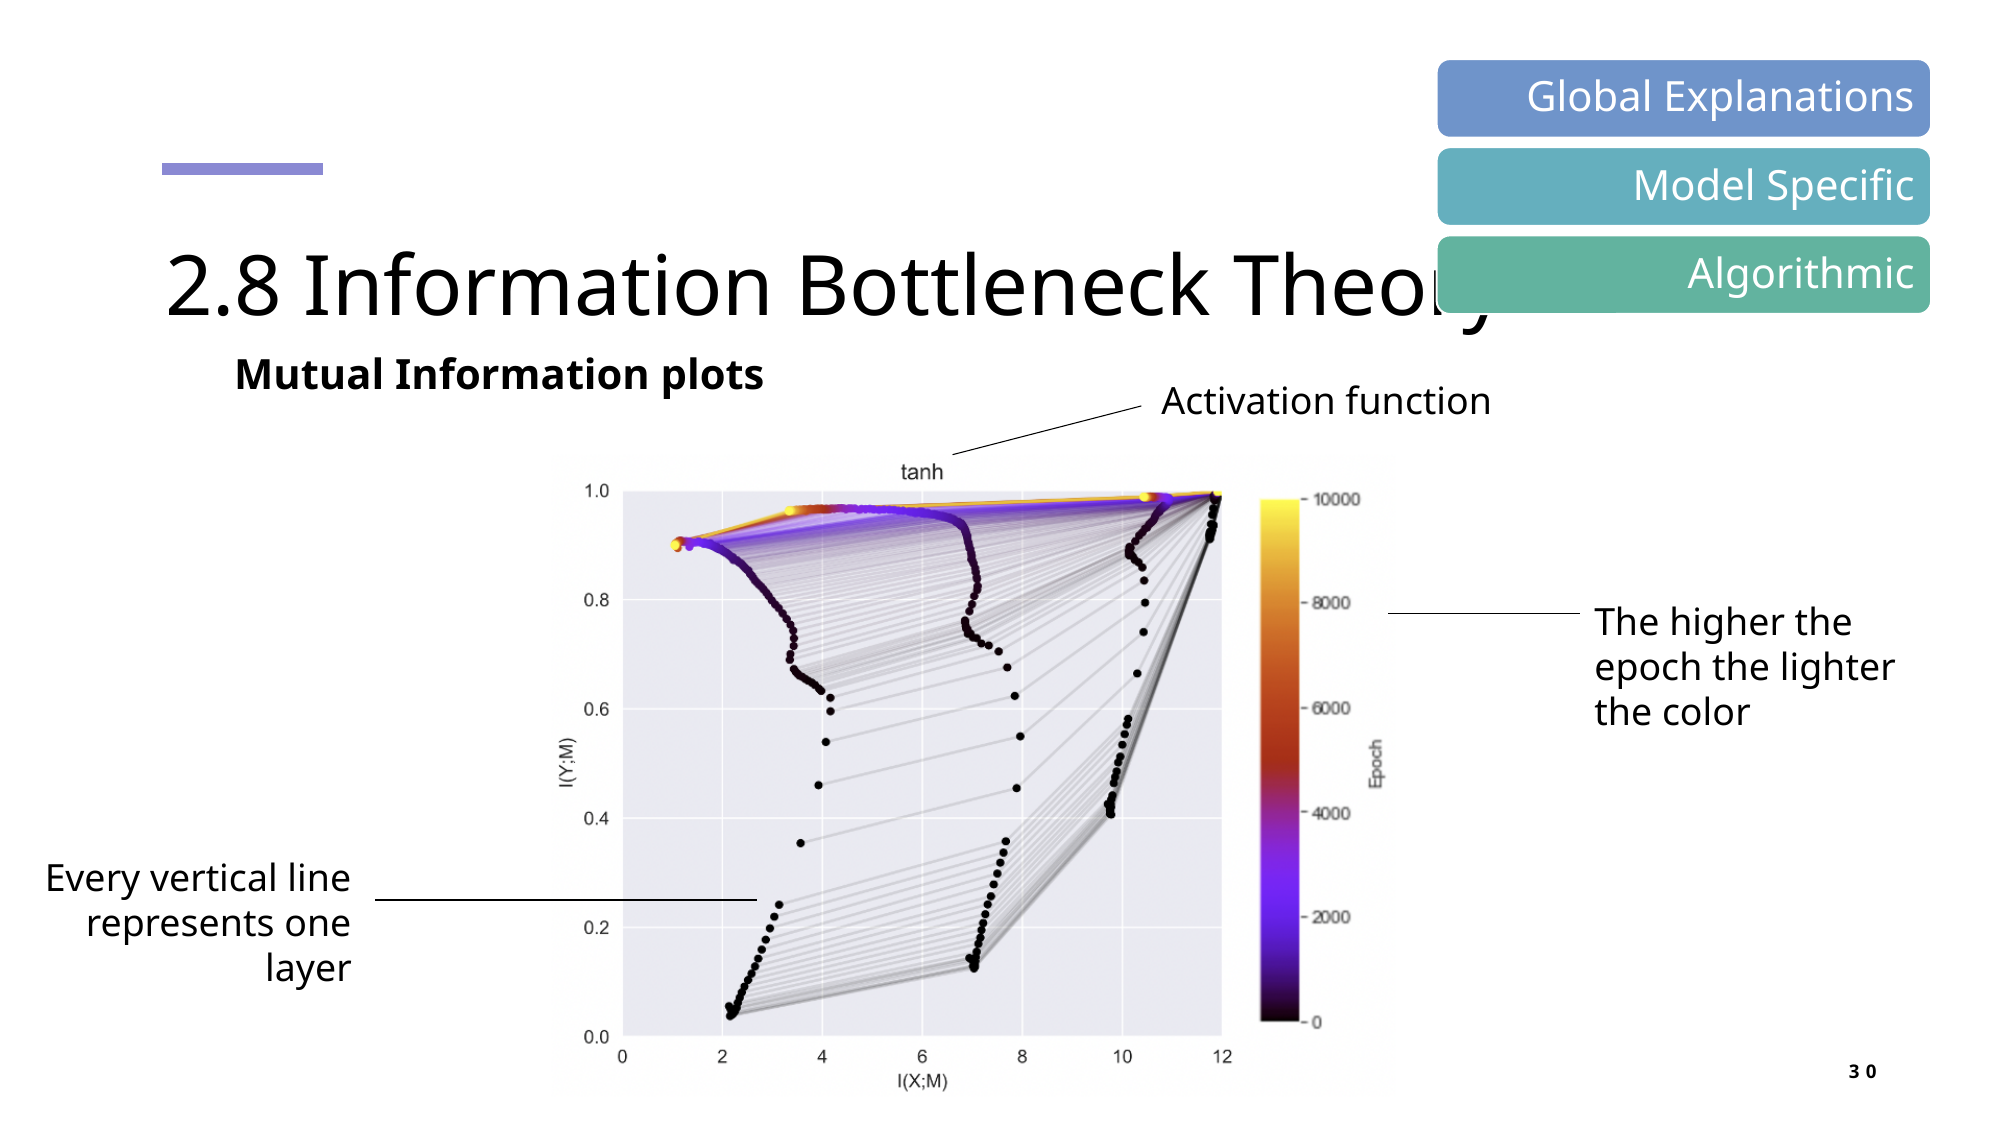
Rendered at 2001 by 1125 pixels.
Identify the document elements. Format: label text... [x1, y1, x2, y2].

slide_number 30 [1772, 1042, 1892, 1103]
text_box Activation function [1146, 369, 1508, 430]
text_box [1436, 58, 1932, 315]
title 2.8 Information Bottleneck Theory [150, 224, 1850, 441]
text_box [952, 405, 1142, 455]
text_box Mutual Information plots [219, 340, 1022, 406]
text_box The higher the epoch the lighter the color [1579, 590, 1917, 740]
picture [551, 454, 1396, 1103]
text_box Every vertical line represents one layer [29, 846, 367, 997]
